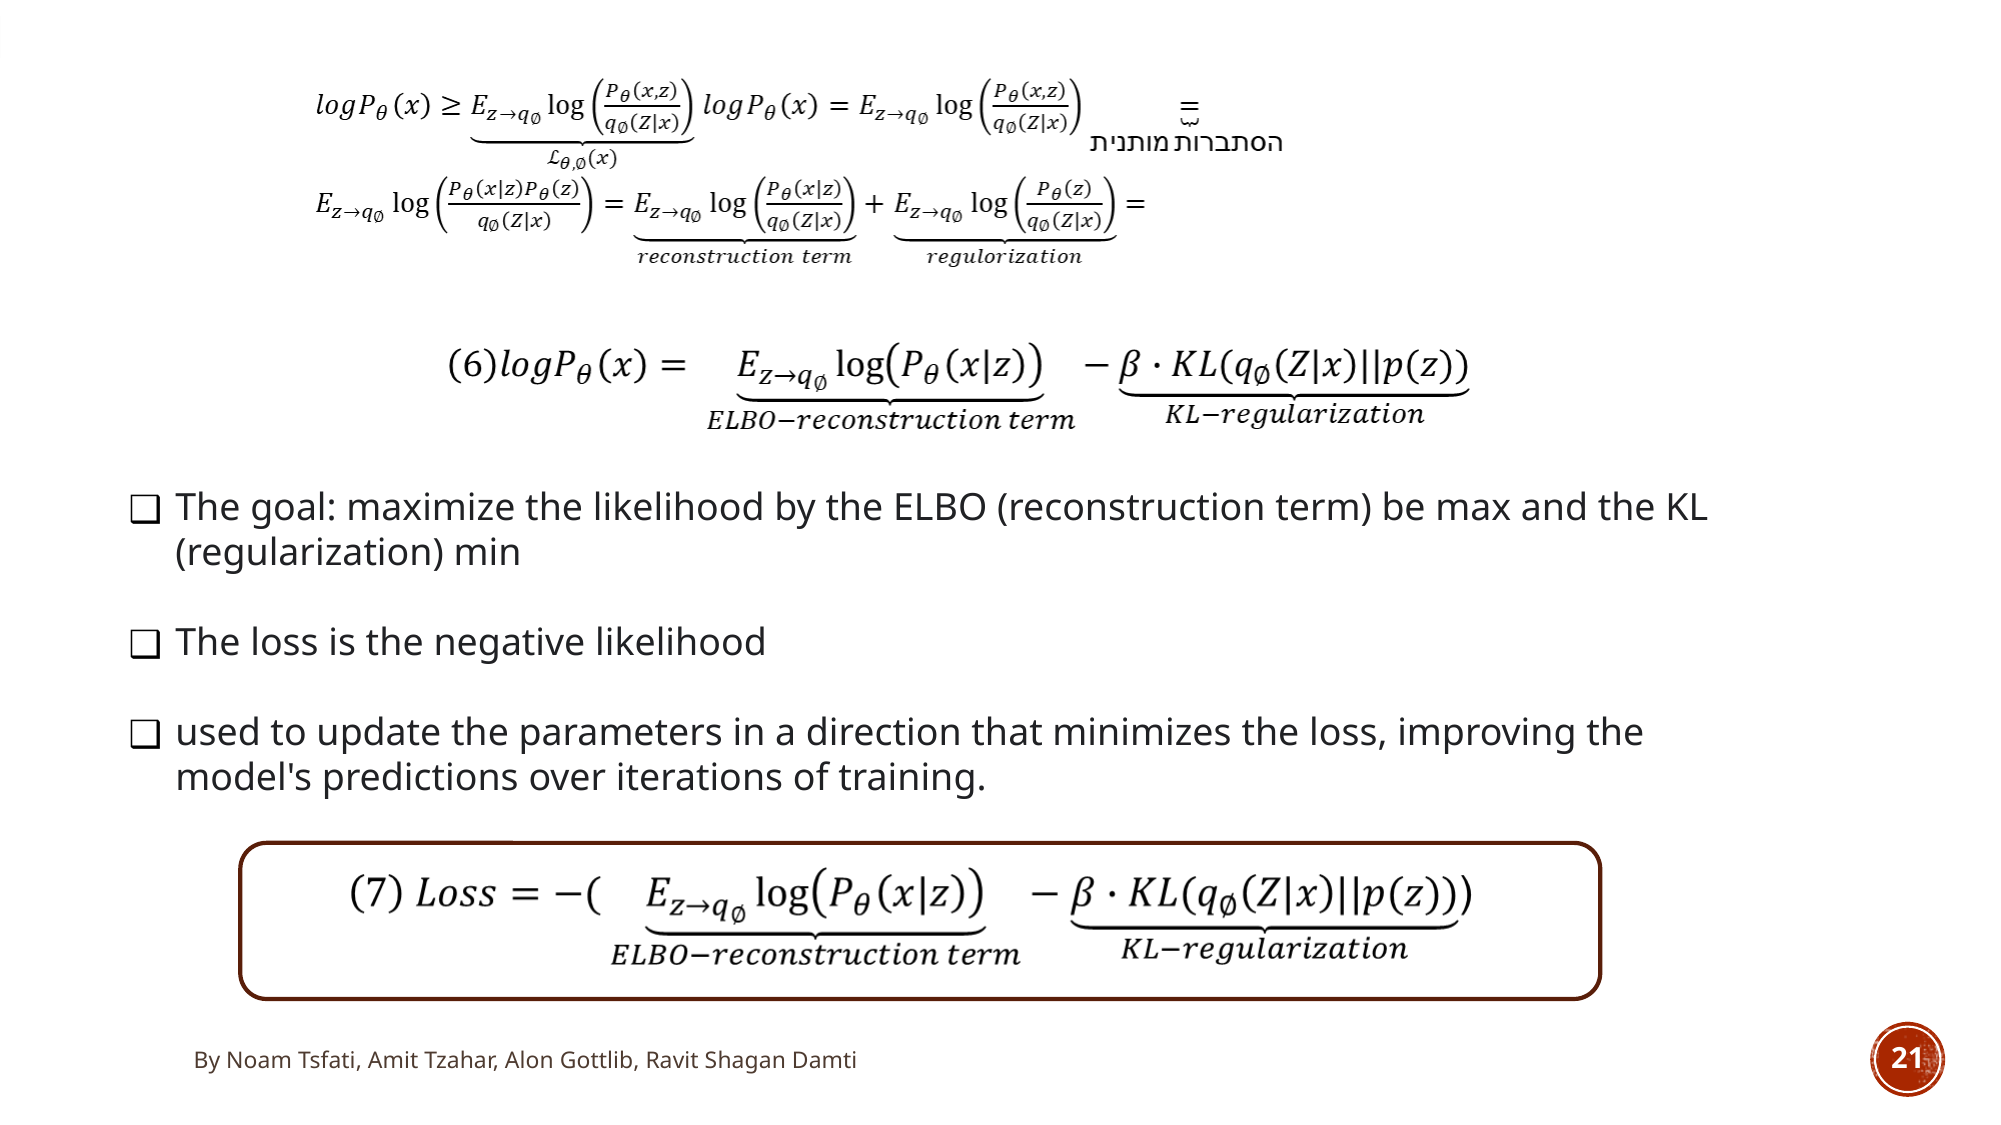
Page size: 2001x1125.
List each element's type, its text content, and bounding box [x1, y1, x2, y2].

picture [1887, 1021, 1929, 1028]
text_box [240, 842, 1601, 999]
text_box [275, 855, 1546, 974]
footer By Noam Tsfati, Amit Tzahar, Alon Gottlib, Ravit Shagan Damti [178, 1028, 1217, 1089]
text_box The goal: maximize the likelihood by the ELBO (reconstruction term) be max and the KL (regularization) min The loss is the negative likelihood used to update the parameters in a direction that minimizes the loss, improving the model's predictions over iterations of training. [113, 475, 1784, 841]
text_box [300, 65, 1616, 475]
slide_number ‹#› [1855, 1028, 1961, 1089]
picture [1884, 1089, 1931, 1097]
